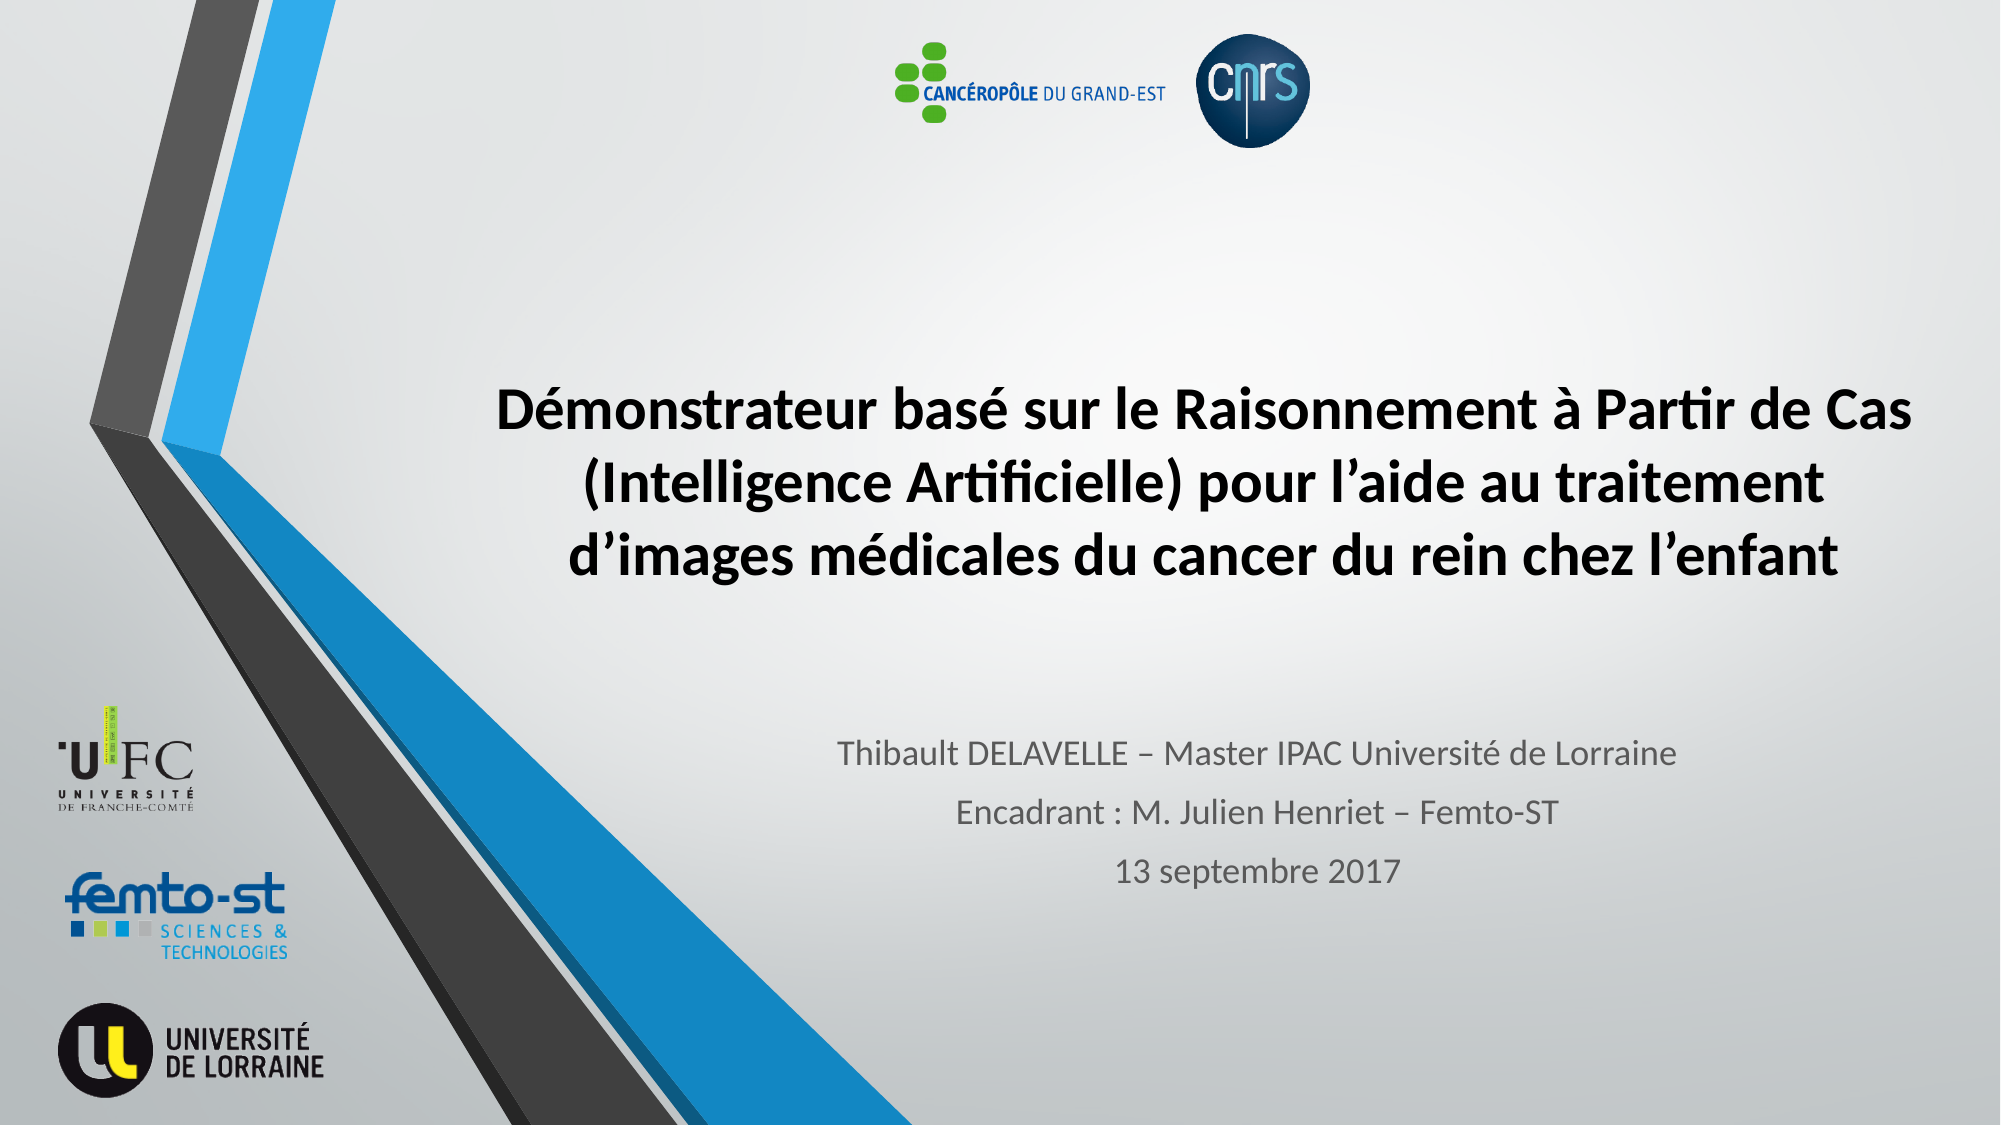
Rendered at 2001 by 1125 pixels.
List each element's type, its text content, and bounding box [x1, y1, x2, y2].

picture [58, 1003, 331, 1099]
picture [65, 872, 303, 959]
picture [1195, 33, 1310, 148]
picture [890, 37, 1169, 127]
picture [58, 706, 194, 812]
text_box Thibault DELAVELLE – Master IPAC Université de Lorraine Encadrant : M. Julien Henriet – Femto-ST 13 septembre 2017 [620, 721, 1895, 901]
title Démonstrateur basé sur le Raisonnement à Partir de Cas (Intelligence Artificielle) pour l’aide au traitement d’images médicales du cancer du rein chez l’enfant [463, 361, 1946, 596]
